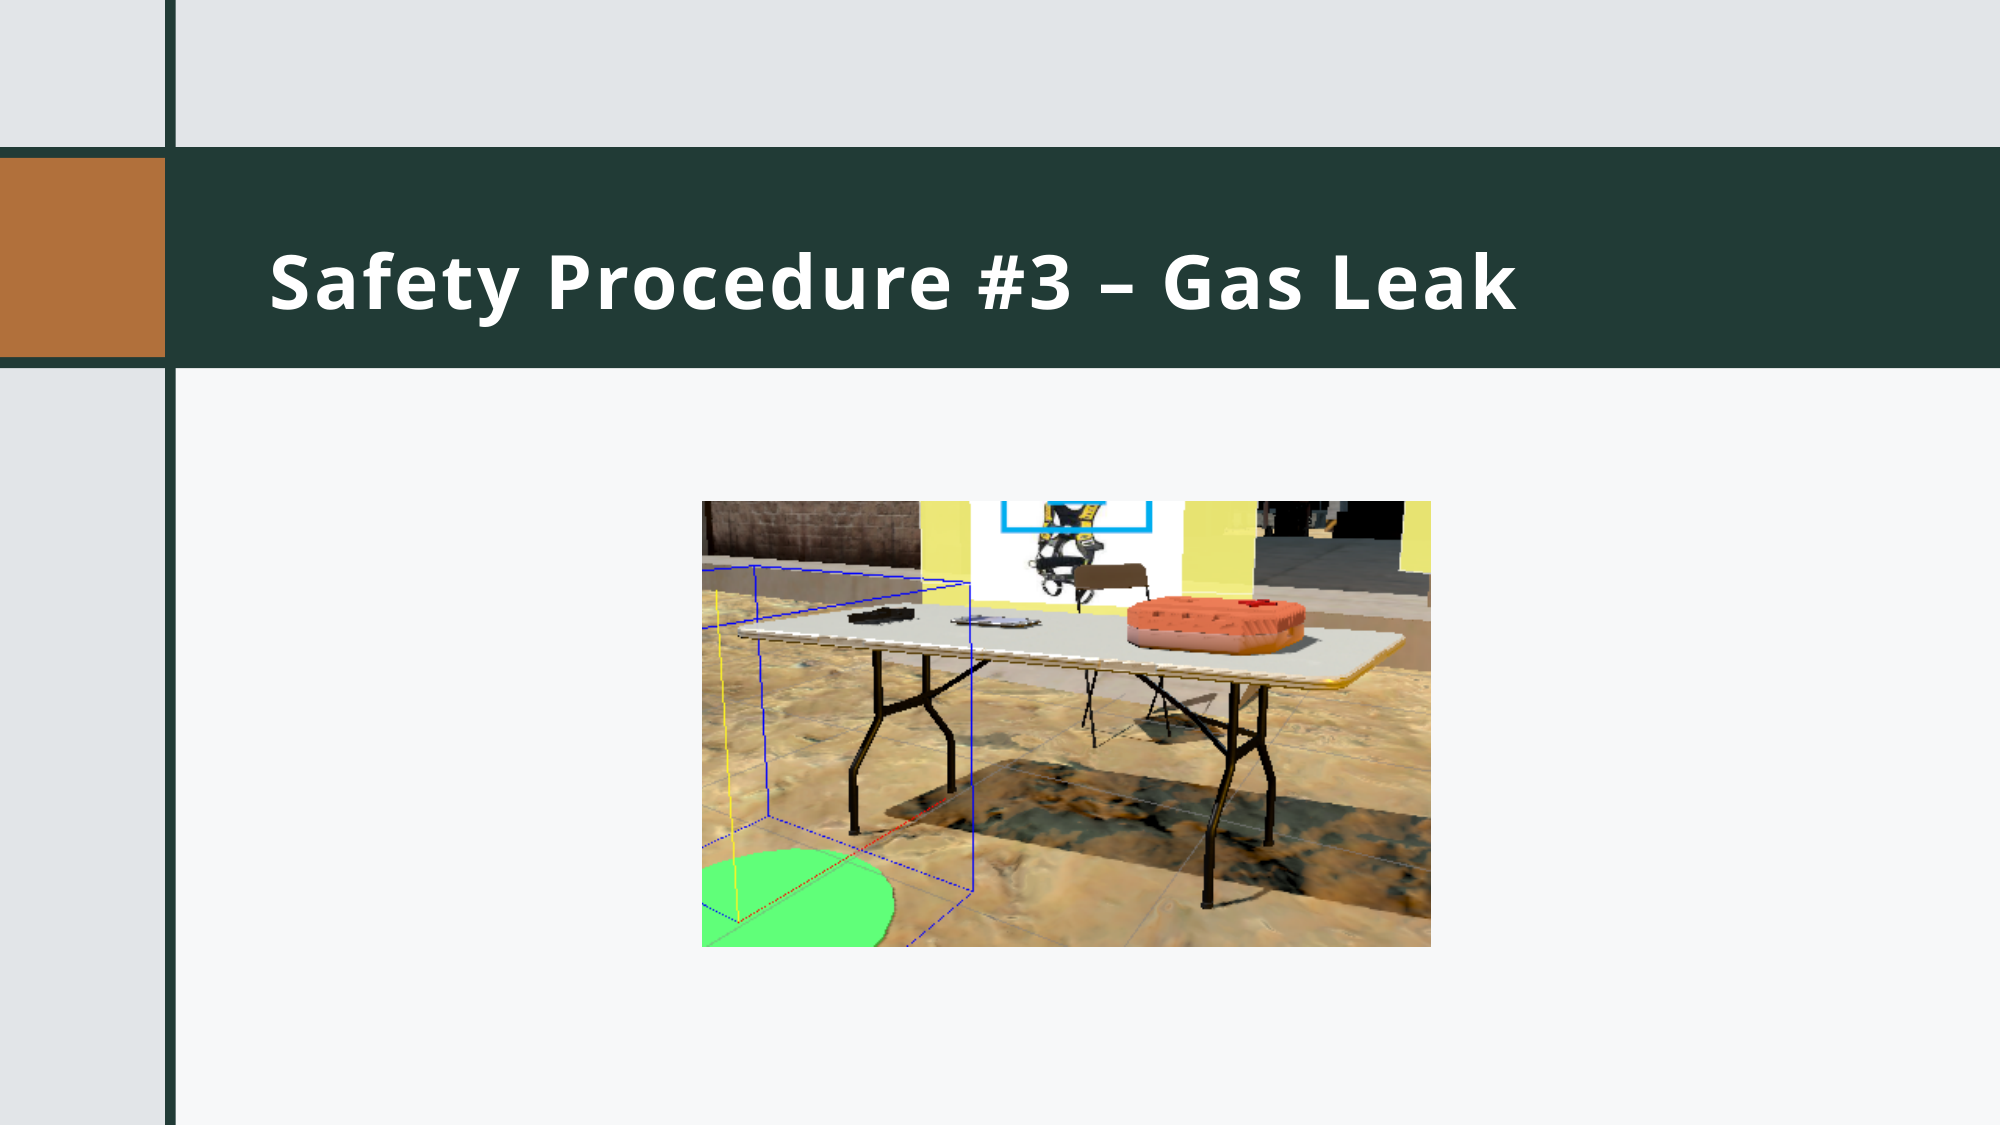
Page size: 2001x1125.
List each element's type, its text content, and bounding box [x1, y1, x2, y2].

text_box [0, 358, 164, 369]
text_box [0, 0, 164, 146]
text_box [177, 0, 2000, 146]
title Safety Procedure #3 – Gas Leak [251, 171, 1895, 341]
text_box [177, 369, 2000, 1125]
text_box [0, 146, 164, 157]
text_box [164, 0, 177, 1125]
text_box [177, 146, 2000, 369]
text_box [0, 157, 164, 358]
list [702, 501, 1432, 948]
text_box [0, 369, 164, 1125]
